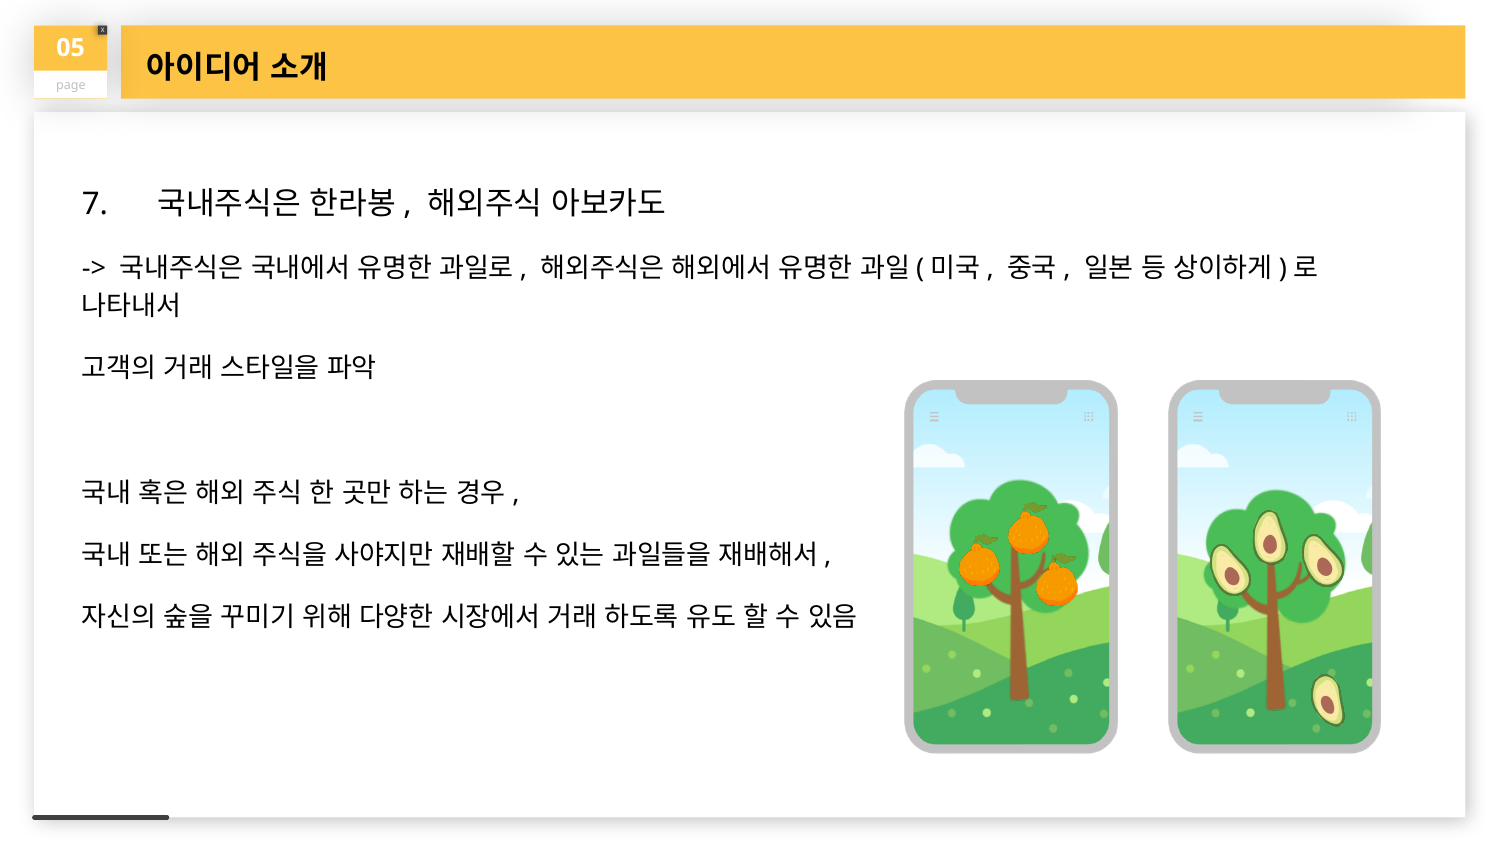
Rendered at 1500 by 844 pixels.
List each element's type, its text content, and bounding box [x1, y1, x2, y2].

text_box [34, 112, 1466, 818]
text_box 7. 국내주식은 한라봉, 해외주식 아보카도 -> 국내주식은 국내에서 유명한 과일로, 해외주식은 해외에서 유명한 과일(미국, 중국, 일본 등 상이하게)로 나타내서 고객의 거래 스타일을 파악 국내 혹은 해외 주식 한 곳만 하는 경우, 국내 또는 해외 주식을 사야지만 재배할 수 있는 과일들을 재배해서, 자신의 숲을 꾸미기 위해 다양한 시장에서 거래 하도록 유도 할 수 있음 [70, 177, 1422, 638]
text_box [33, 25, 108, 99]
text_box [121, 25, 1466, 99]
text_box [862, 379, 1430, 773]
picture [1303, 682, 1356, 719]
text_box 아이디어 소개 [135, 41, 492, 91]
